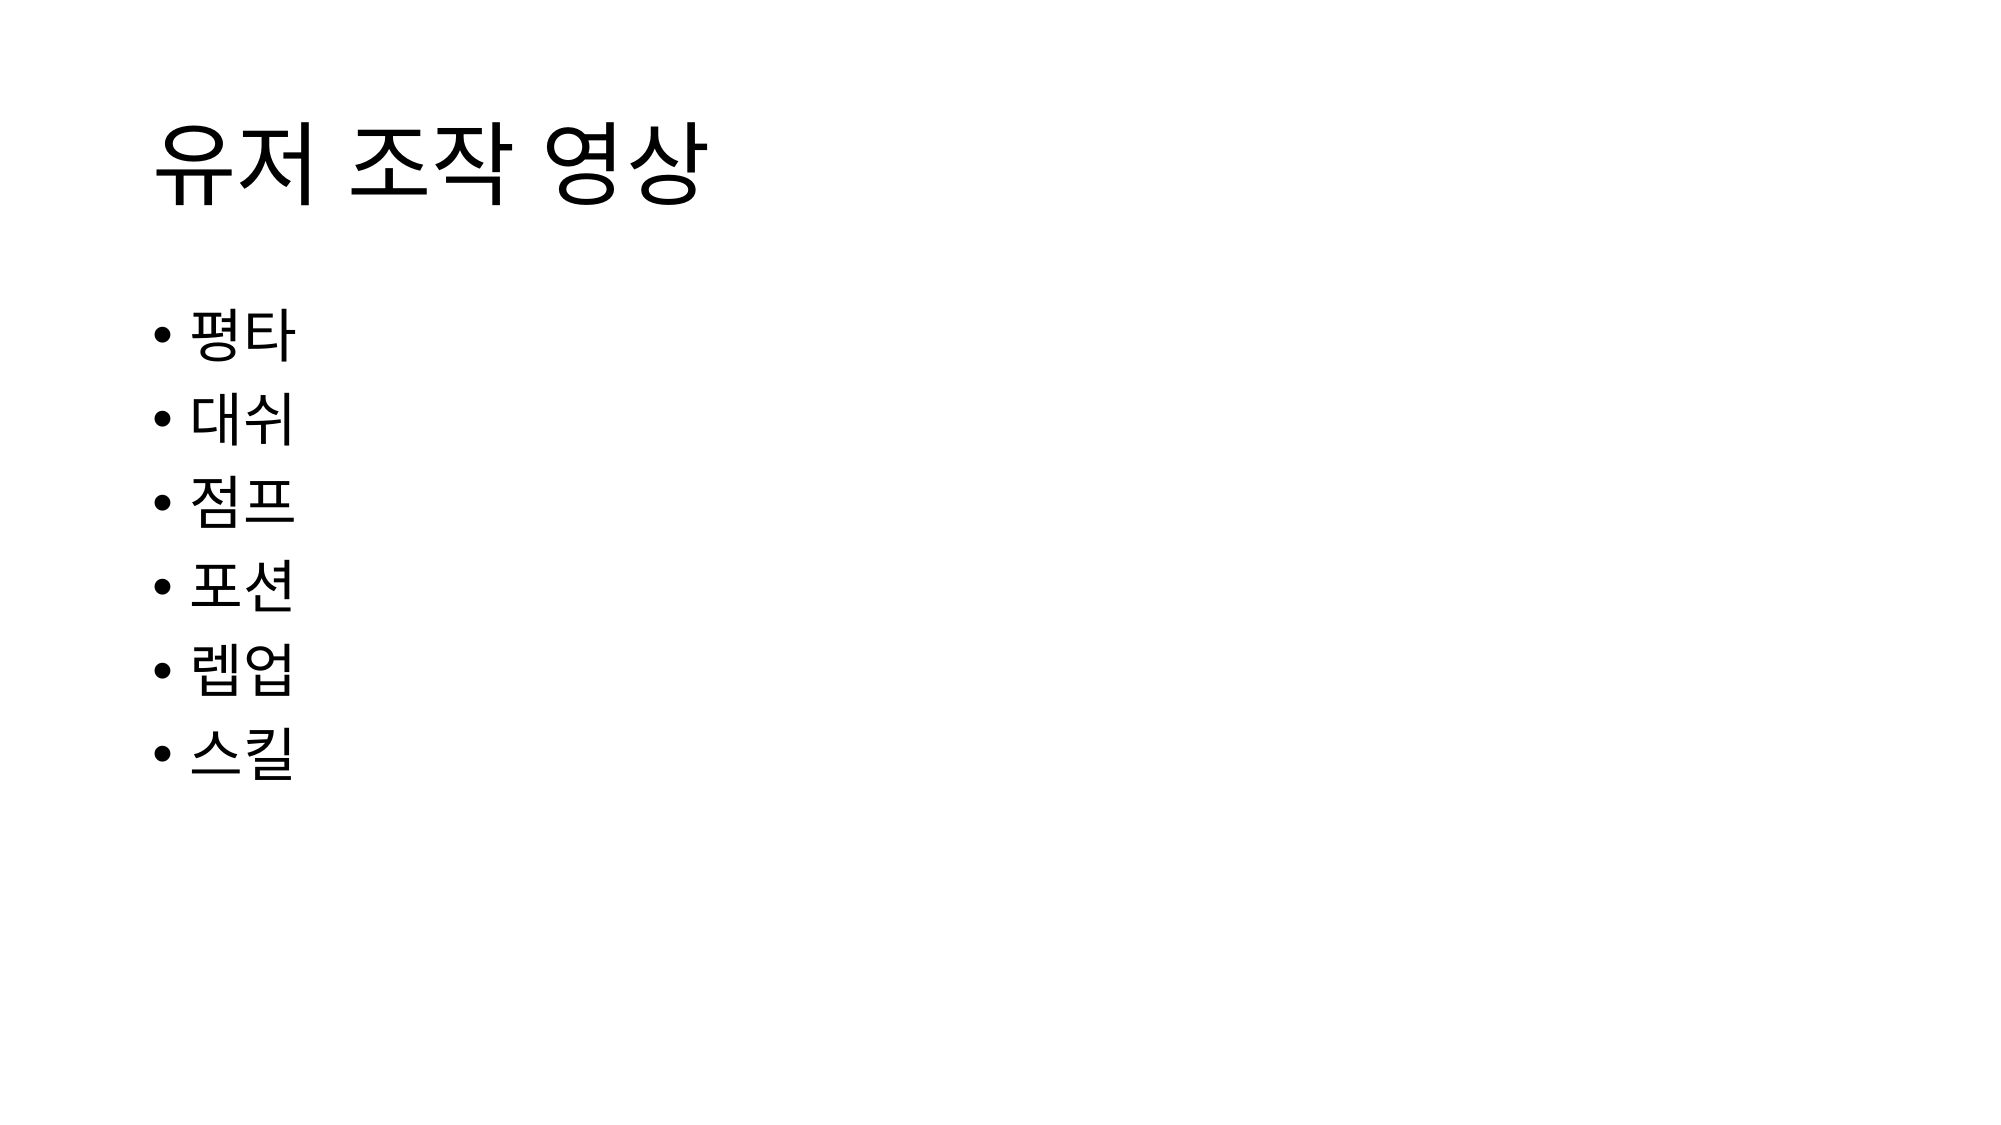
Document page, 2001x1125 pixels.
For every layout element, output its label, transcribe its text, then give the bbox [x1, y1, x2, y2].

list 평타 대쉬 점프 포션 렙업 스킬 [137, 299, 1863, 1014]
title 유저 조작 영상 [137, 59, 1863, 278]
